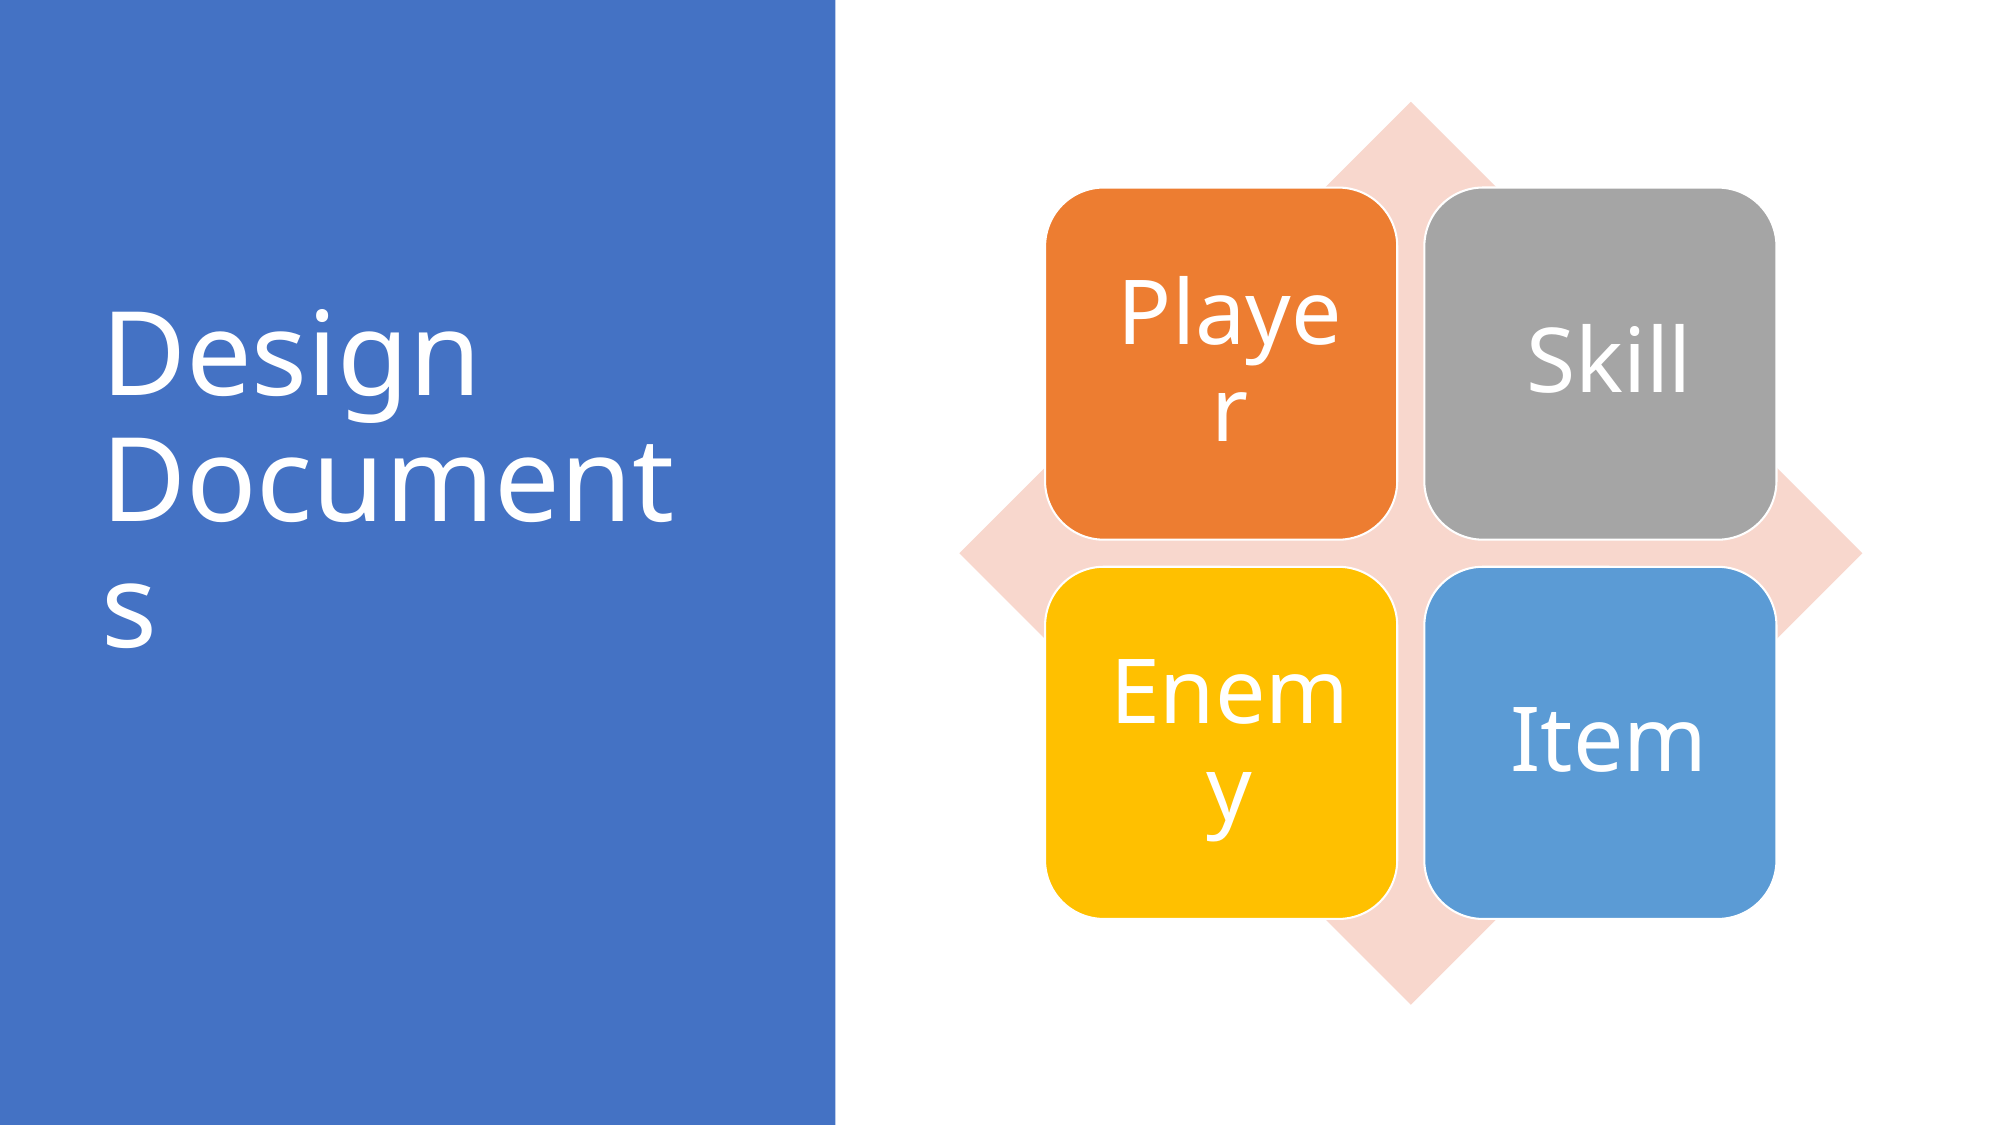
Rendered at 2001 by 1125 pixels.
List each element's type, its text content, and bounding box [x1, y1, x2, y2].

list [897, 101, 1925, 1005]
title Design Documents [86, 101, 711, 1005]
text_box [0, 0, 836, 1125]
